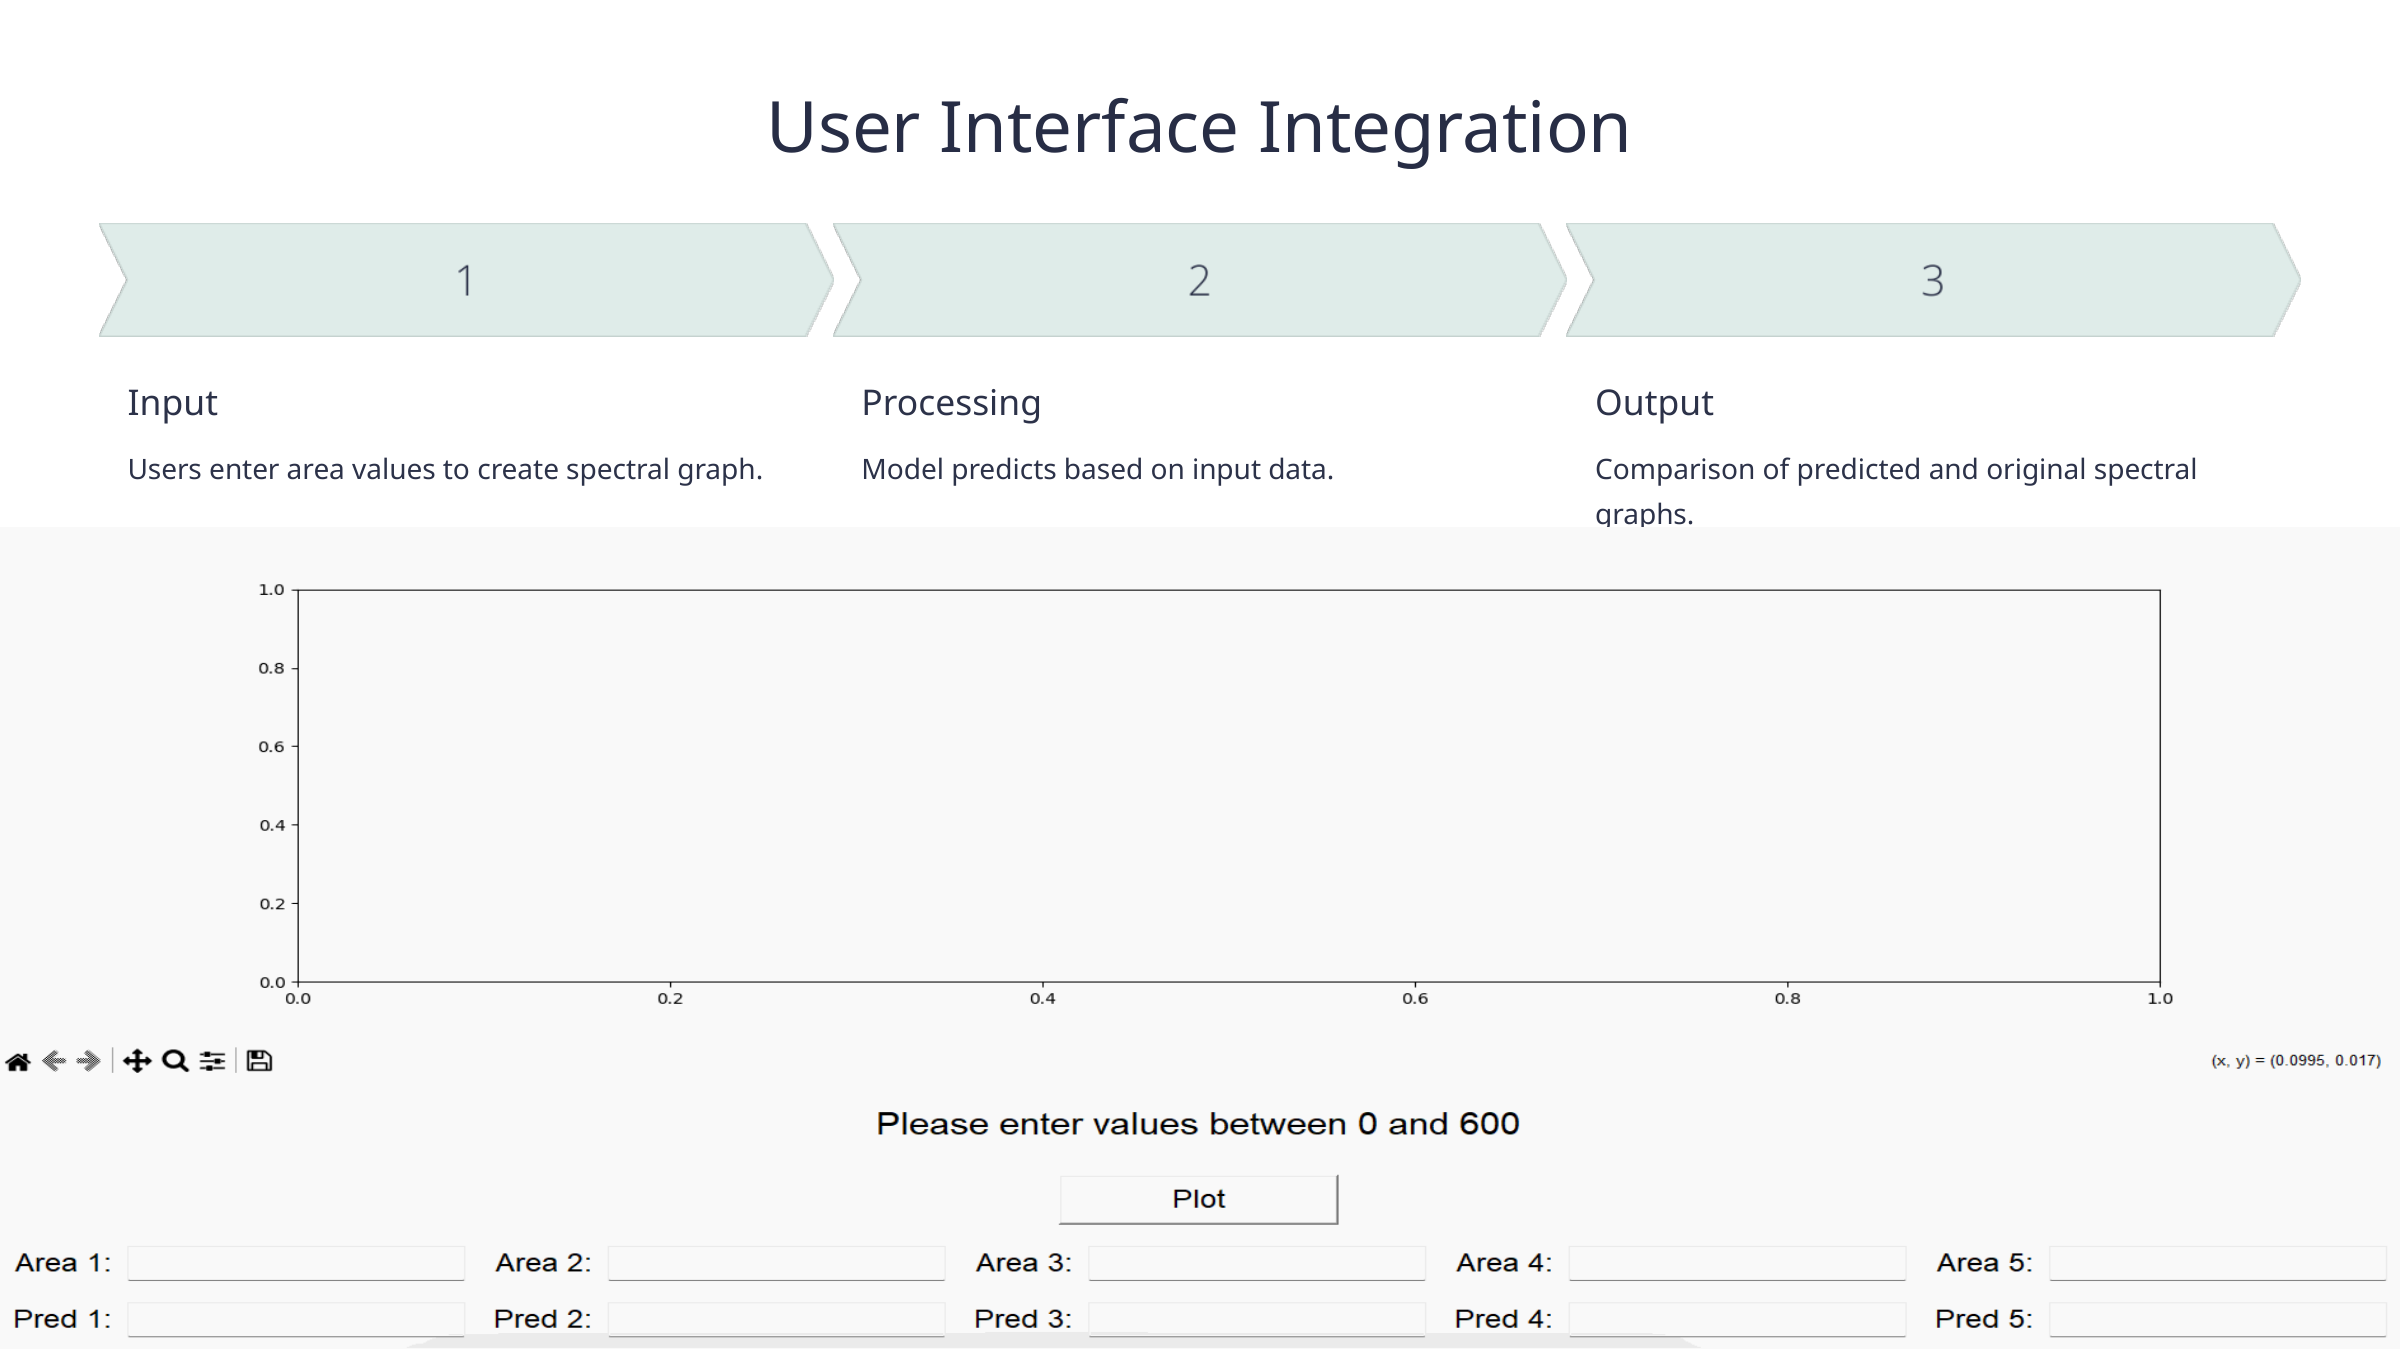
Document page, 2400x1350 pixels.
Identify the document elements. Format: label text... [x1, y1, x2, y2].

text_box Output [1595, 379, 1950, 424]
text_box Comparison of predicted and original spectral graphs. [1595, 440, 2273, 527]
text_box Users enter area values to create spectral graph. [127, 440, 805, 486]
text_box Input [127, 379, 483, 424]
text_box Model predicts based on input data. [861, 440, 1539, 486]
text_box Processing [861, 379, 1216, 424]
picture [99, 223, 2301, 337]
text_box User Interface Integration [805, 78, 1594, 167]
picture [0, 527, 2400, 1349]
